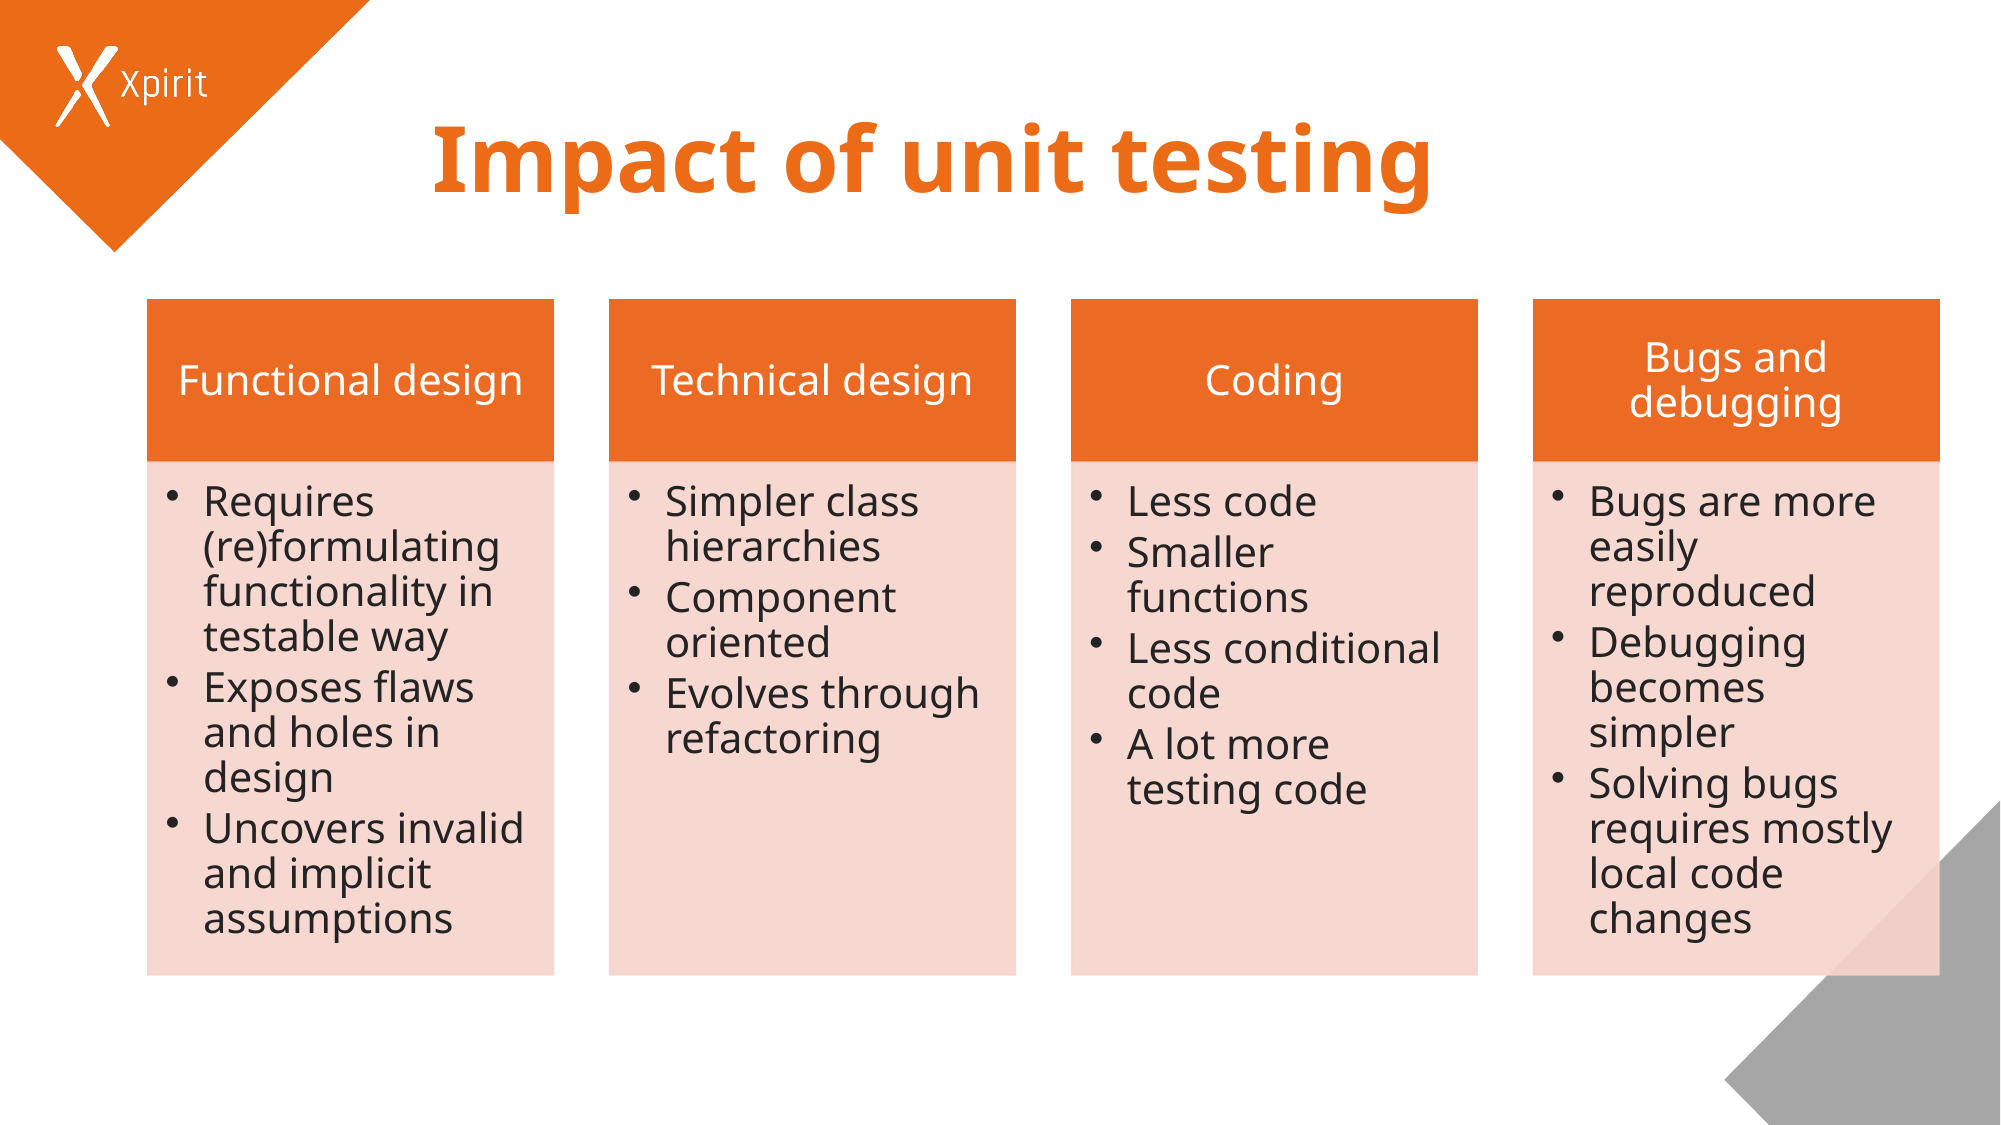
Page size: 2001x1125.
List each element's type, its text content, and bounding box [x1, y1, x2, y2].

picture [55, 46, 207, 127]
title Impact of unit testing [432, 122, 1926, 196]
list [147, 280, 1940, 995]
